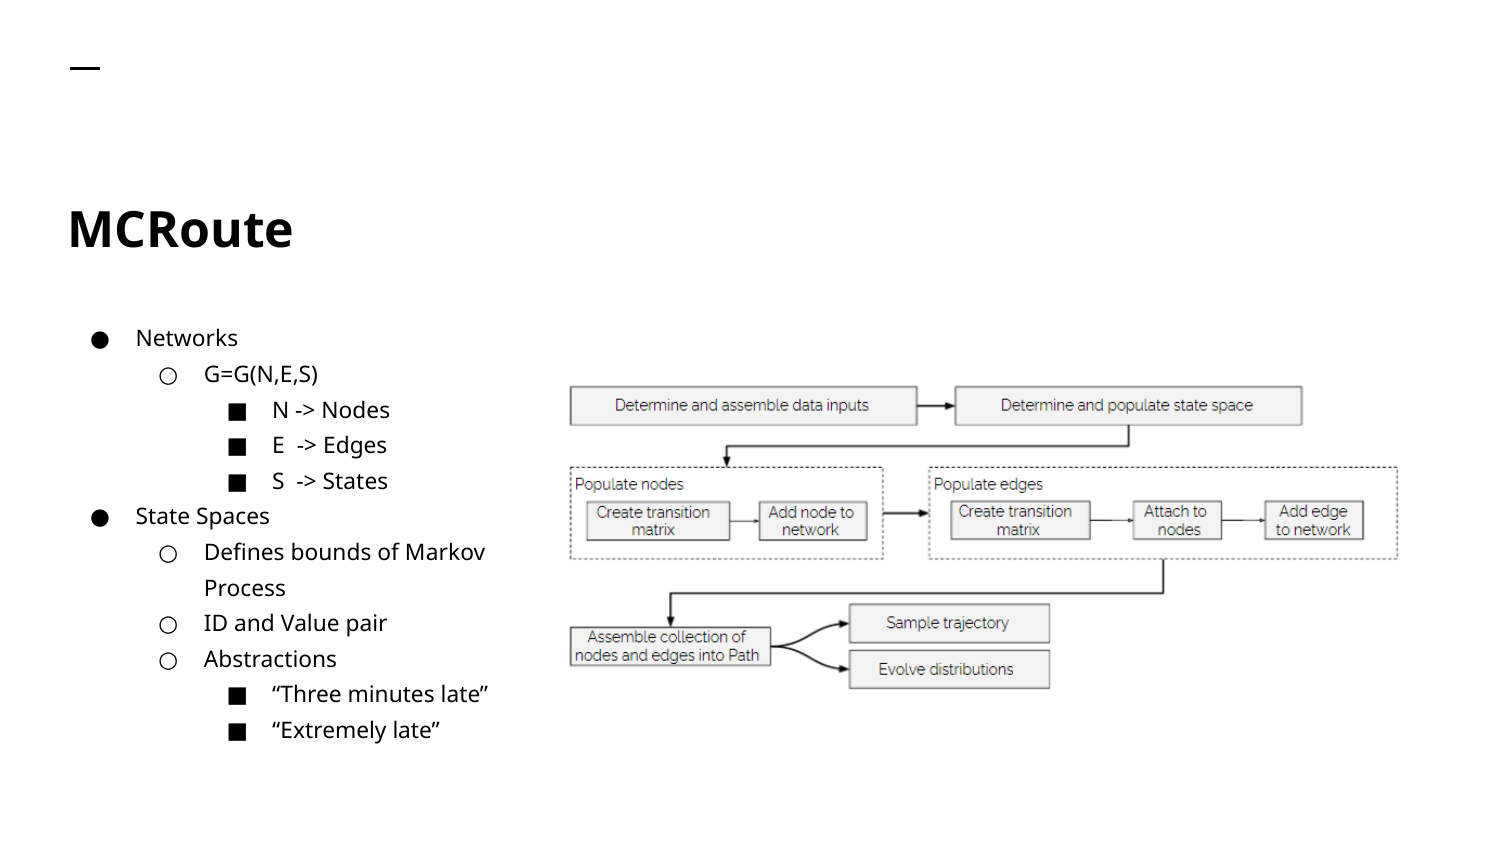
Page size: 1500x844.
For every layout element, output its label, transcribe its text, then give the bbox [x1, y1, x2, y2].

title MCRoute [52, 153, 514, 278]
list Networks G=G(N,E,S) N -> Nodes E -> Edges S -> States State Spaces Defines bounds of Markov Process ID and Value pair Abstractions “Three minutes late” “Extremely late” [52, 302, 514, 764]
picture [548, 362, 1427, 704]
